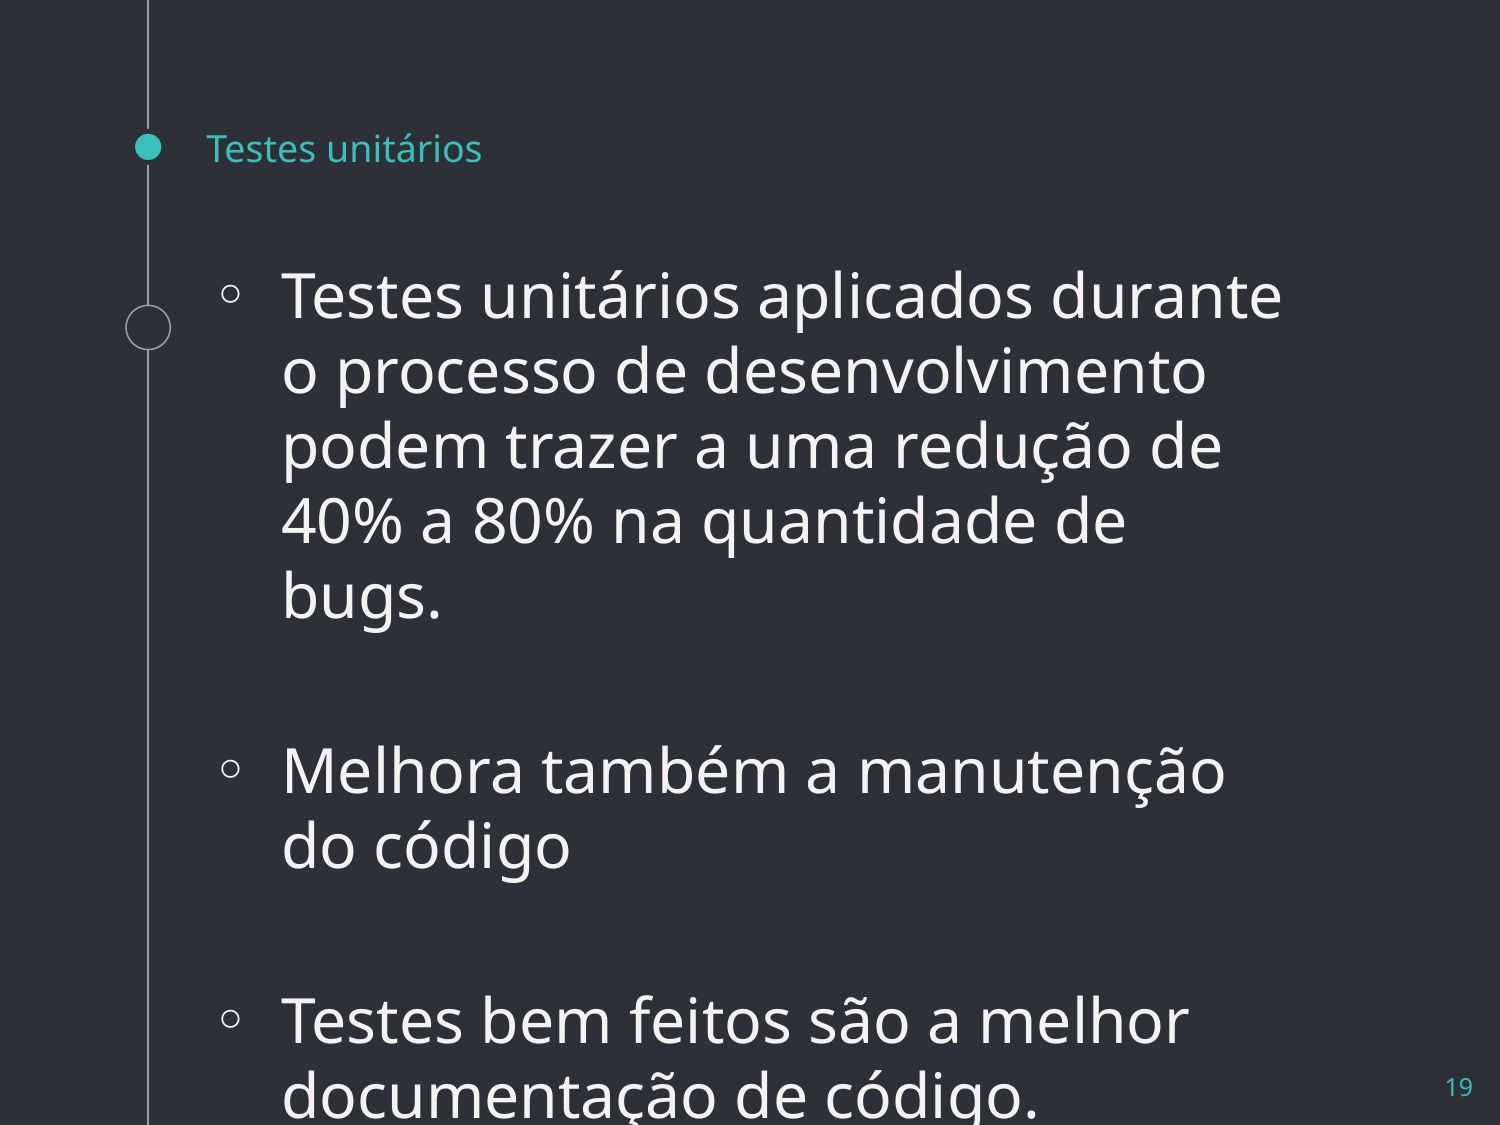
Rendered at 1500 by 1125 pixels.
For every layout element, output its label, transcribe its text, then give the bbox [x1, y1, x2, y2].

slide_number 19 [1398, 1056, 1489, 1125]
title Testes unitários [191, 109, 1317, 185]
list Testes unitários aplicados durante o processo de desenvolvimento podem trazer a uma redução de 40% a 80% na quantidade de bugs. Melhora também a manutenção do código Testes bem feitos são a melhor documentação de código. [191, 241, 1317, 1057]
